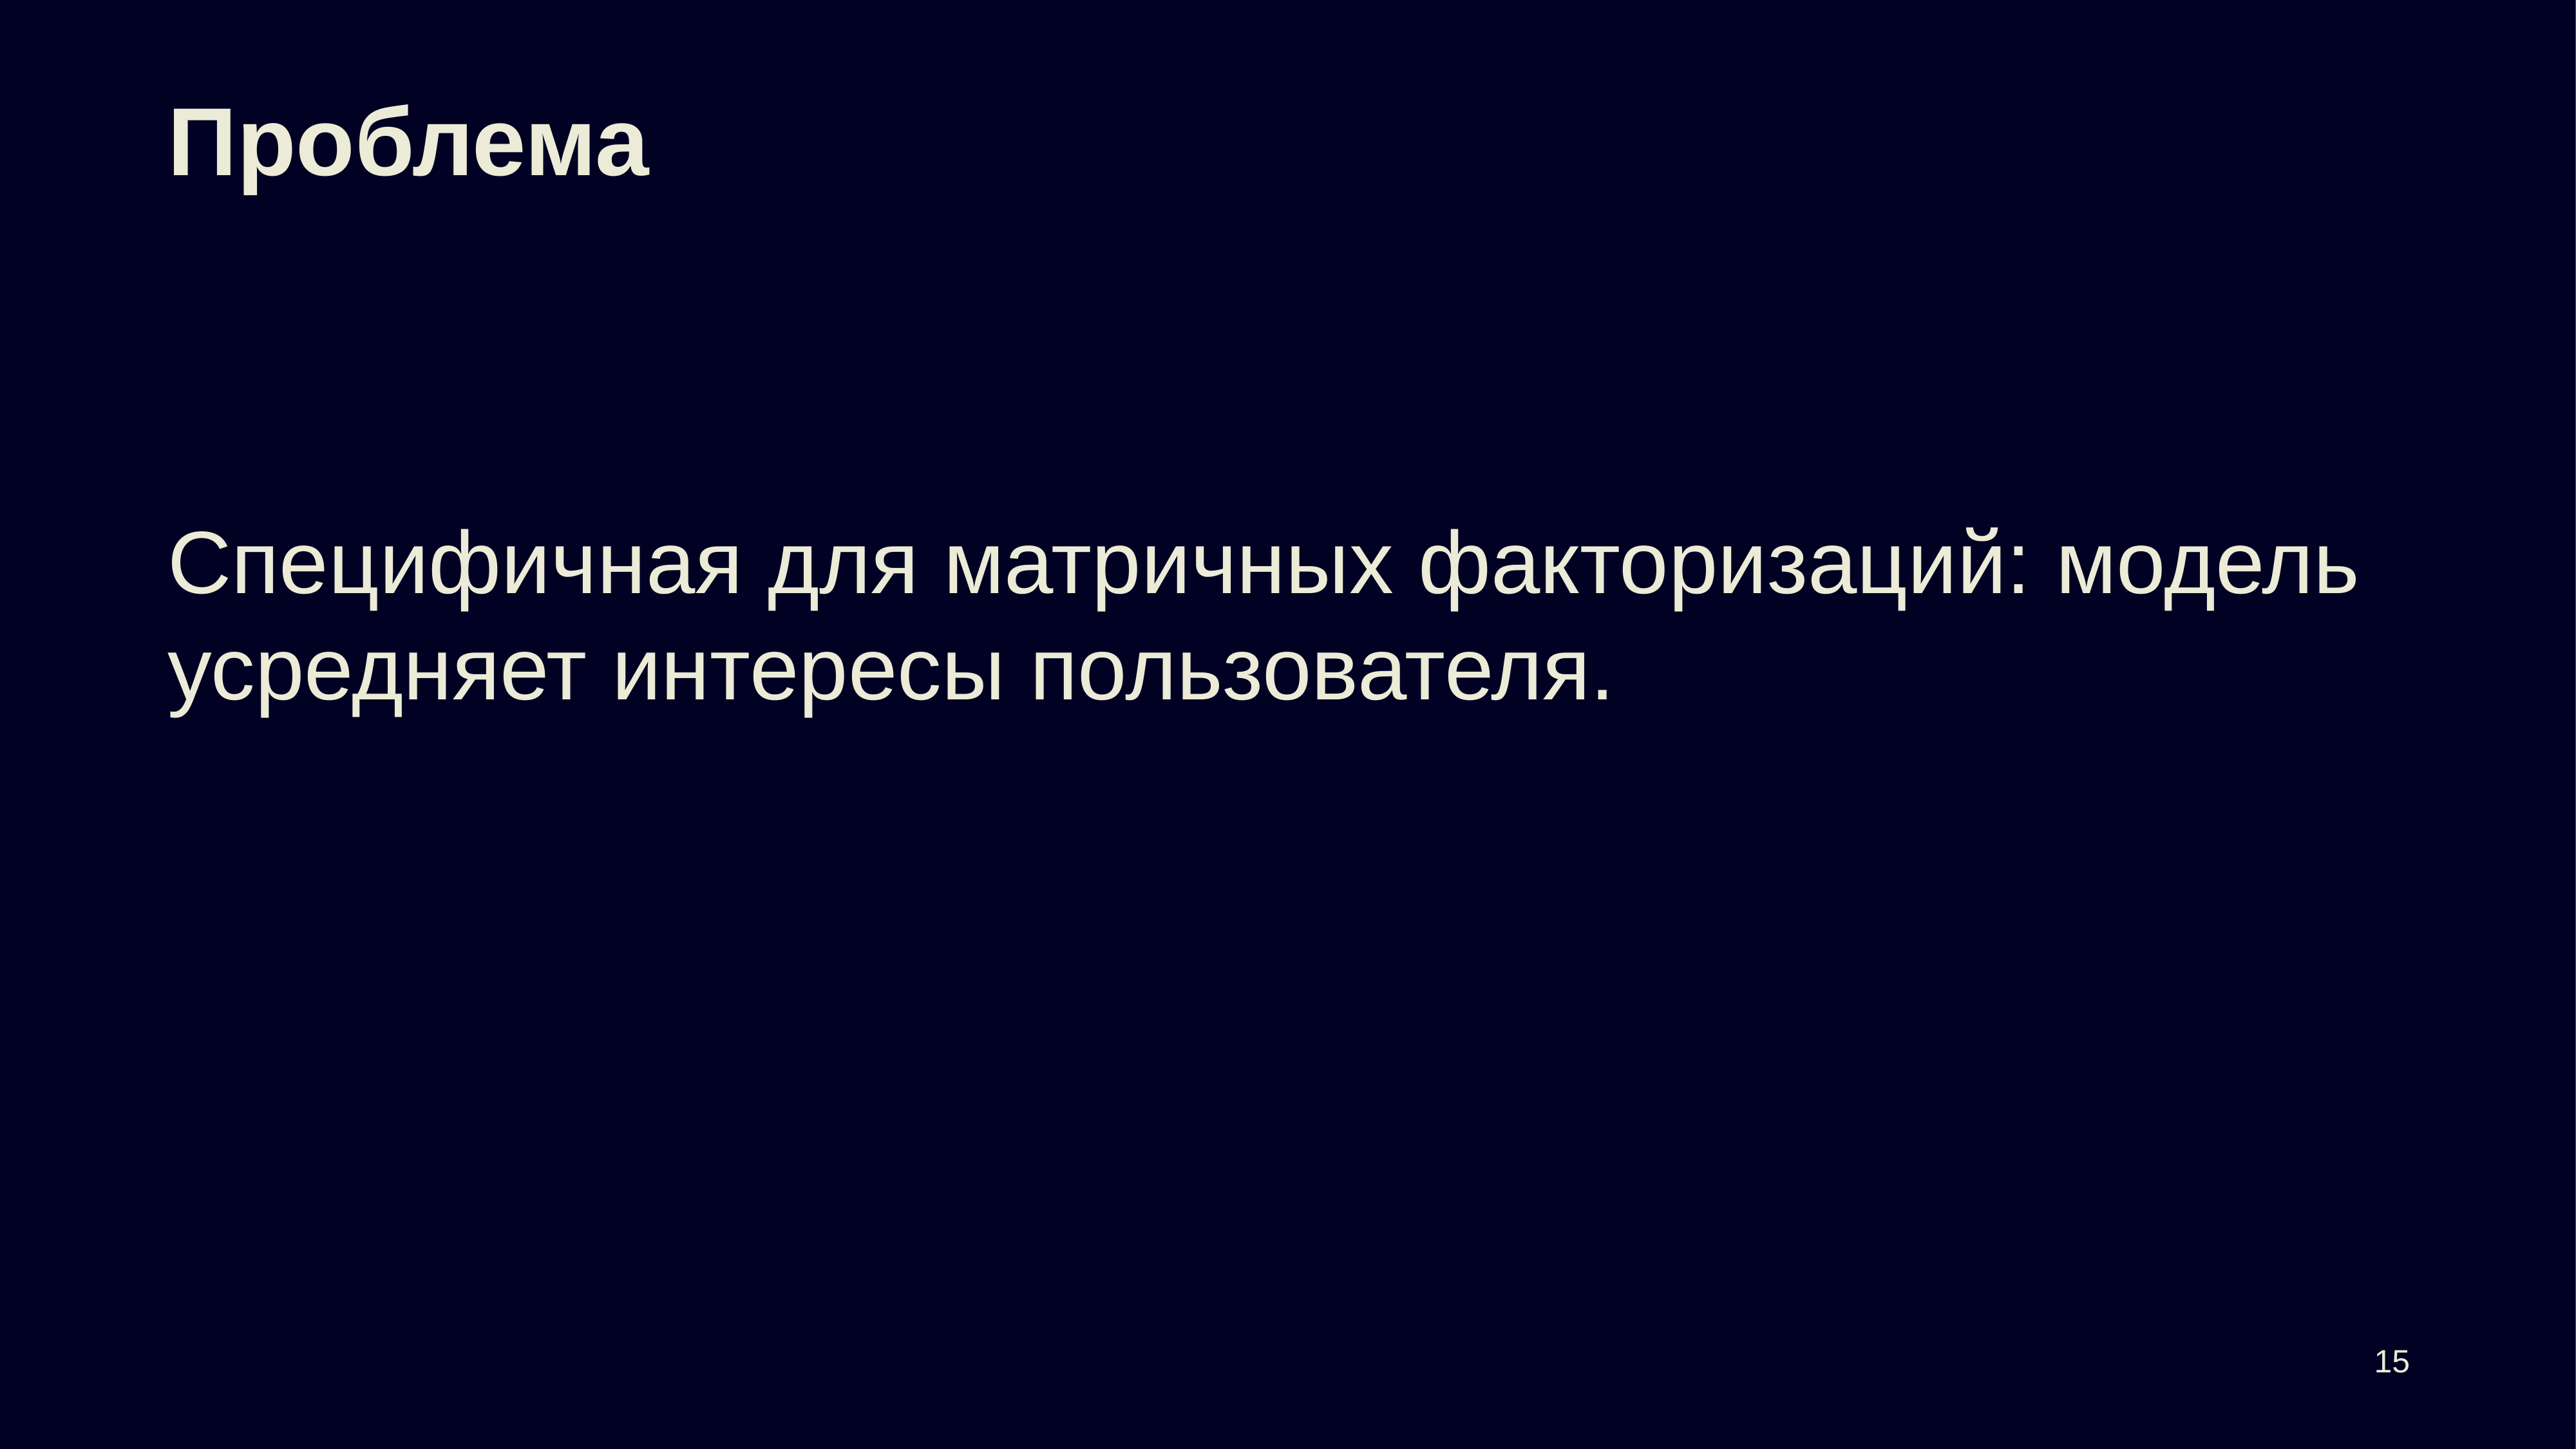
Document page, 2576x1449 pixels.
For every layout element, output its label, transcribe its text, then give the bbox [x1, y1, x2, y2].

title Проблема [167, 57, 2411, 212]
slide_number 15 [2294, 1333, 2410, 1371]
list Специфичная для матричных факторизаций: модель усредняет интересы пользователя. [167, 504, 2411, 1040]
